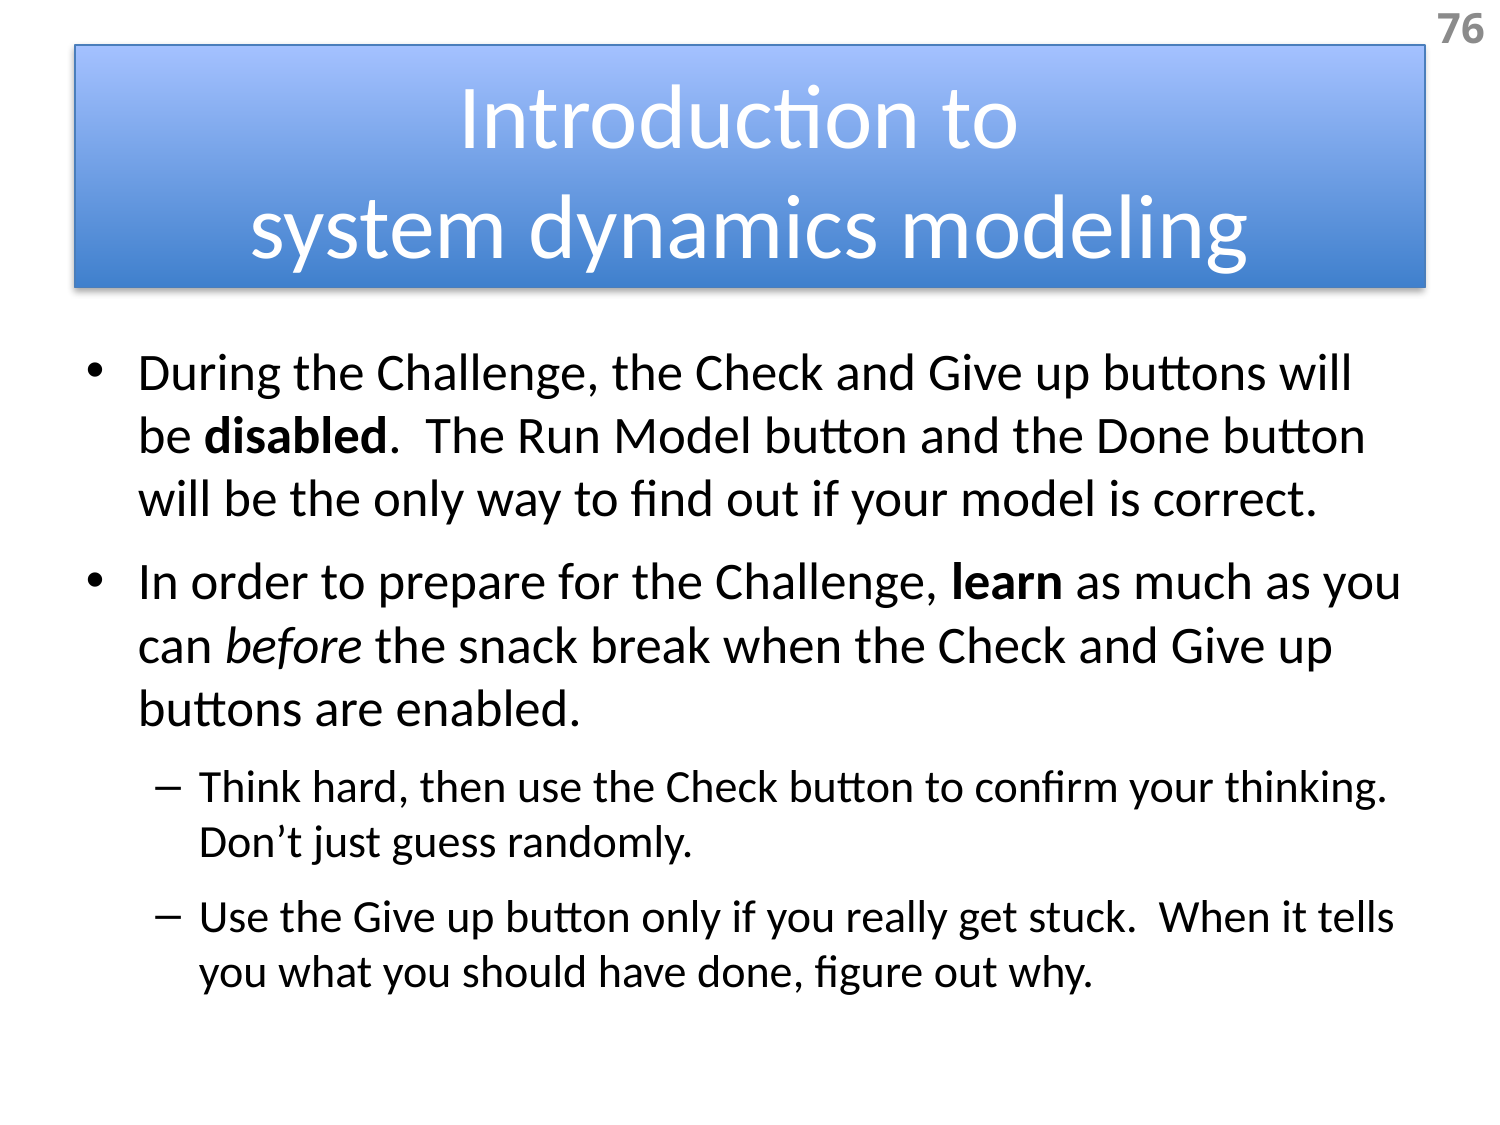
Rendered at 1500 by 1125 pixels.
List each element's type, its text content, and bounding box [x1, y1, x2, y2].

slide_number 76 [1149, 0, 1500, 60]
list During the Challenge, the Check and Give up buttons will be disabled. The Run Model button and the Done button will be the only way to find out if your model is correct. In order to prepare for the Challenge, learn as much as you can before the snack break when the Check and Give up buttons are enabled. Think hard, then use the Check button to confirm your thinking. Don’t just guess randomly. Use the Give up button only if you really get stuck. When it tells you what you should have done, figure out why. [70, 330, 1421, 1073]
text_box Introduction to system dynamics modeling [74, 44, 1426, 288]
